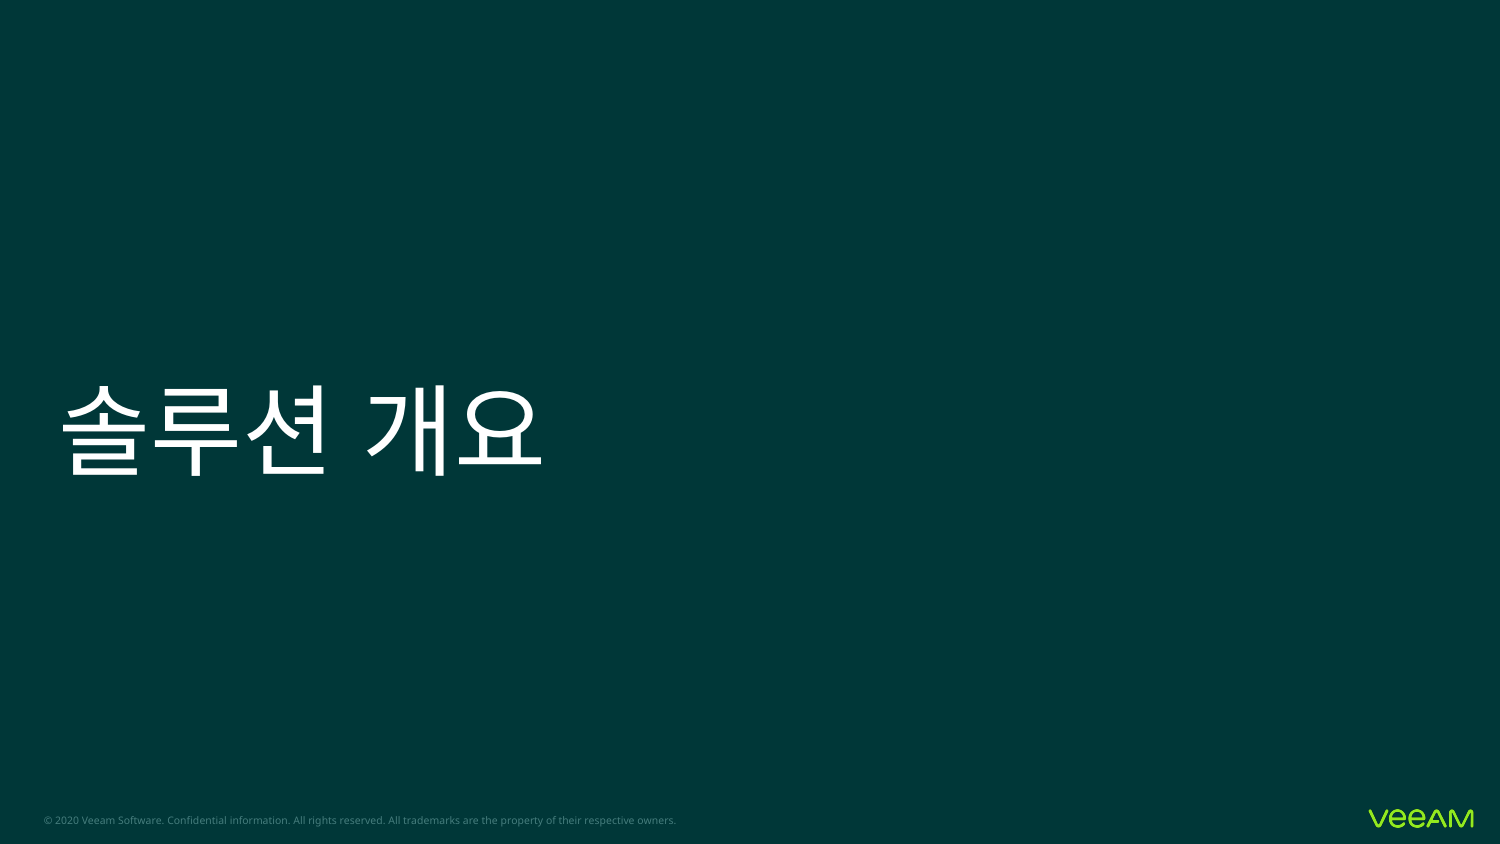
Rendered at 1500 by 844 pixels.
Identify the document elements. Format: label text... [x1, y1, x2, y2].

picture [1368, 809, 1474, 828]
list 솔루션 개요 [59, 360, 1439, 497]
